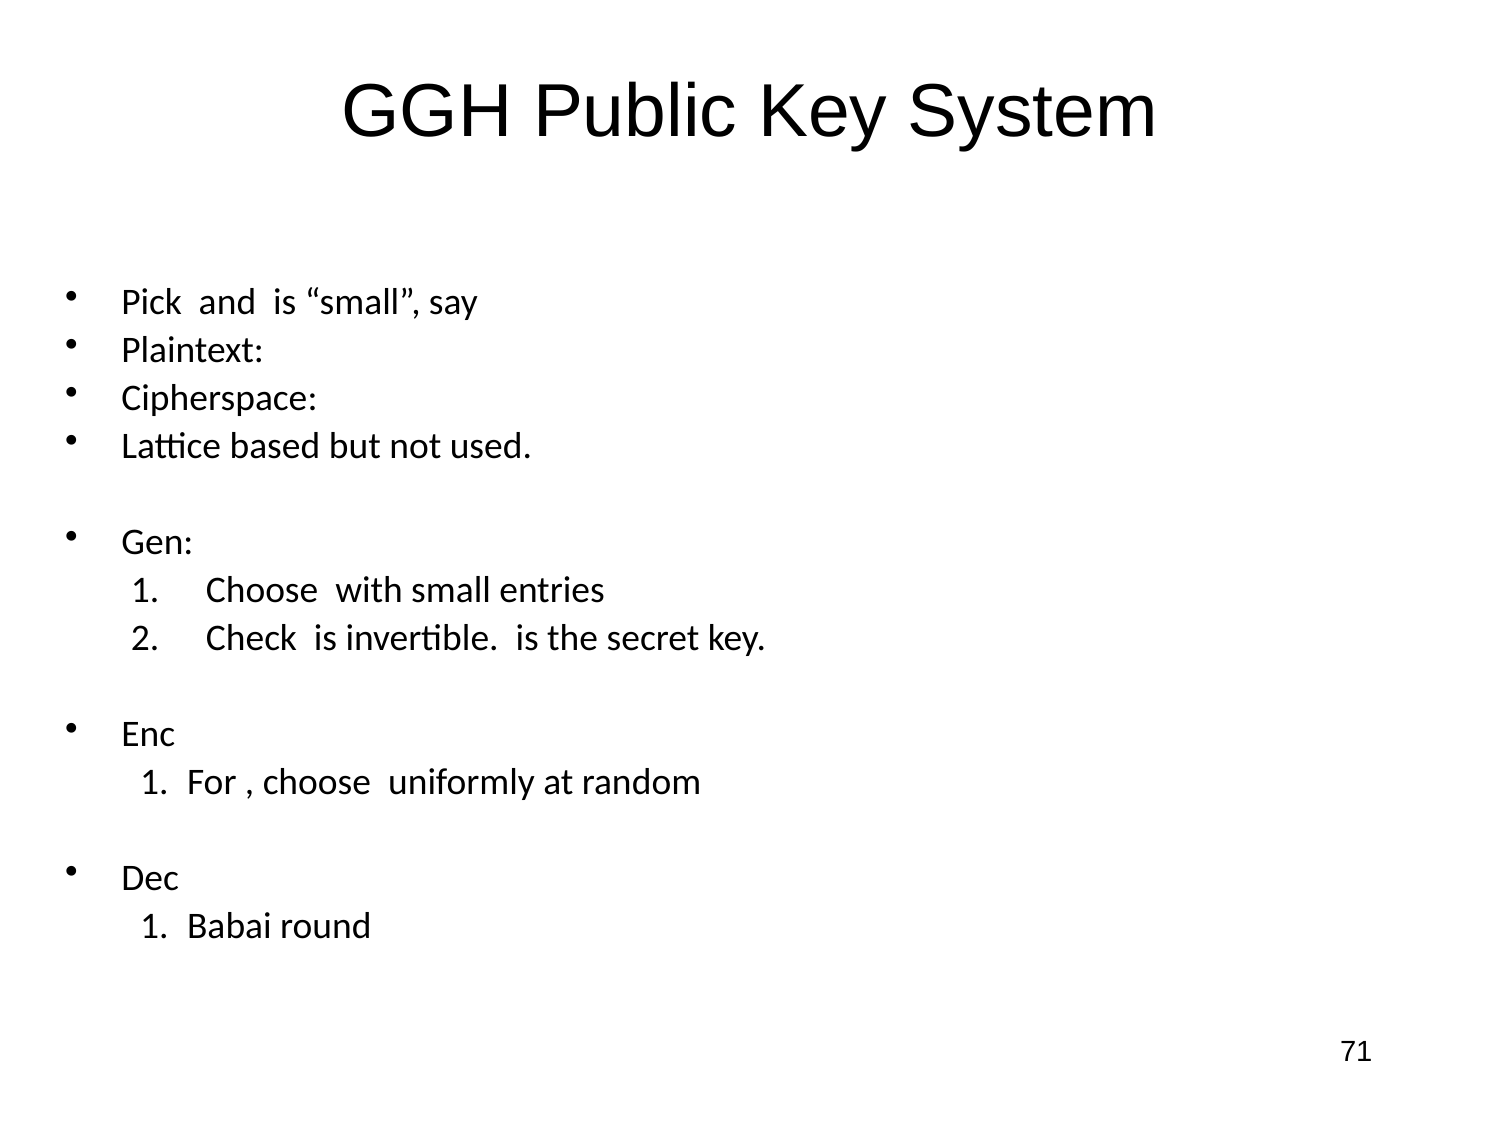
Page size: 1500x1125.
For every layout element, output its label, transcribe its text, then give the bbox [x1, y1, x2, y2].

slide_number 71 [1074, 1024, 1388, 1101]
title GGH Public Key System [112, 24, 1388, 188]
